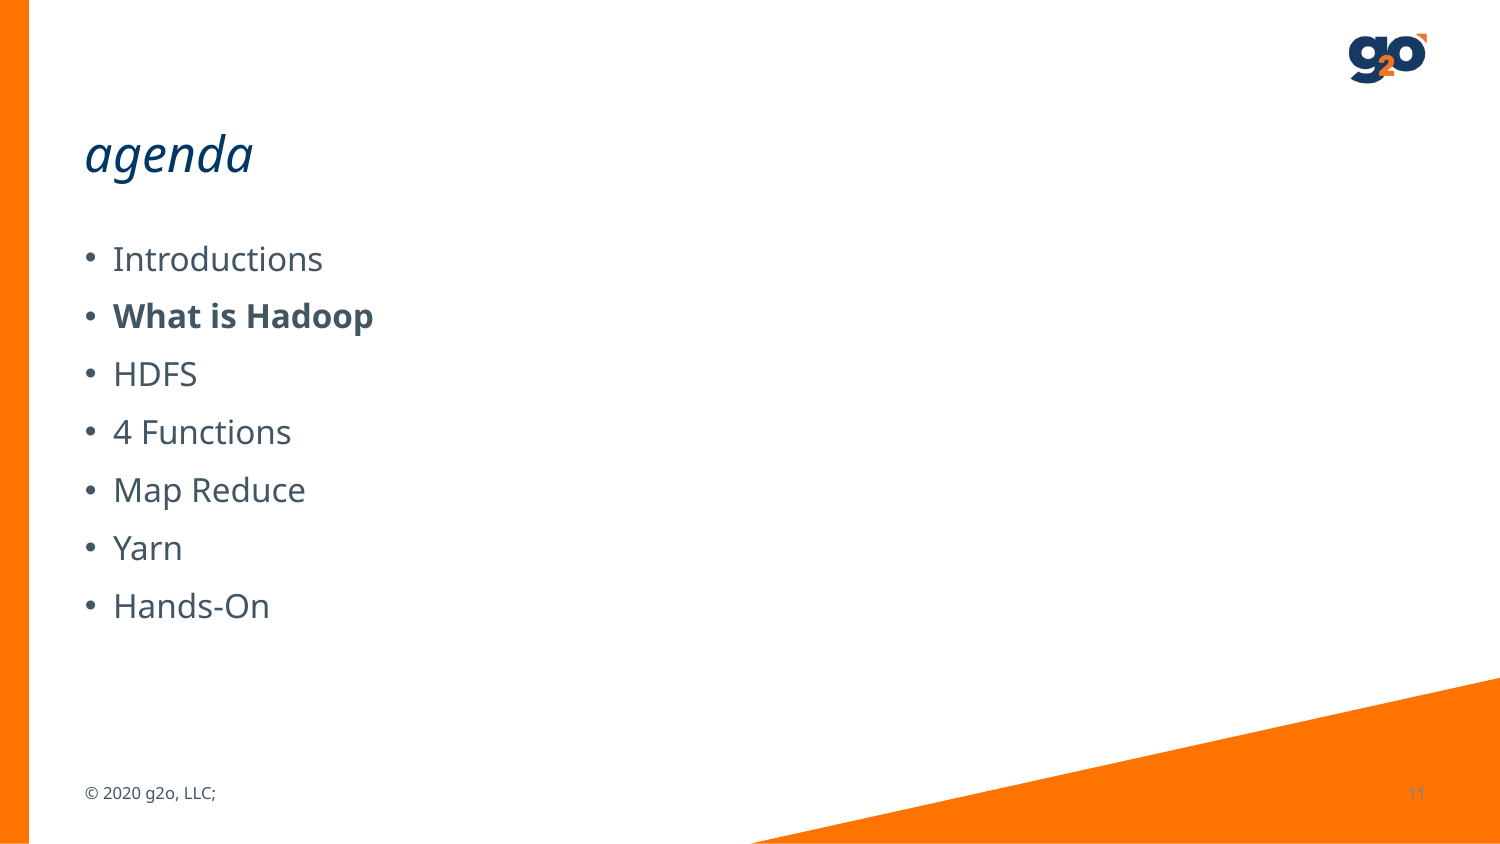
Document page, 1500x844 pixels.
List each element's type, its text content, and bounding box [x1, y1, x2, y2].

title agenda [69, 88, 1442, 208]
footer © 2020 g2o, LLC; [69, 771, 469, 817]
list Introductions What is Hadoop HDFS 4 Functions Map Reduce Yarn Hands-On [69, 224, 1443, 760]
slide_number 11 [1382, 771, 1442, 817]
